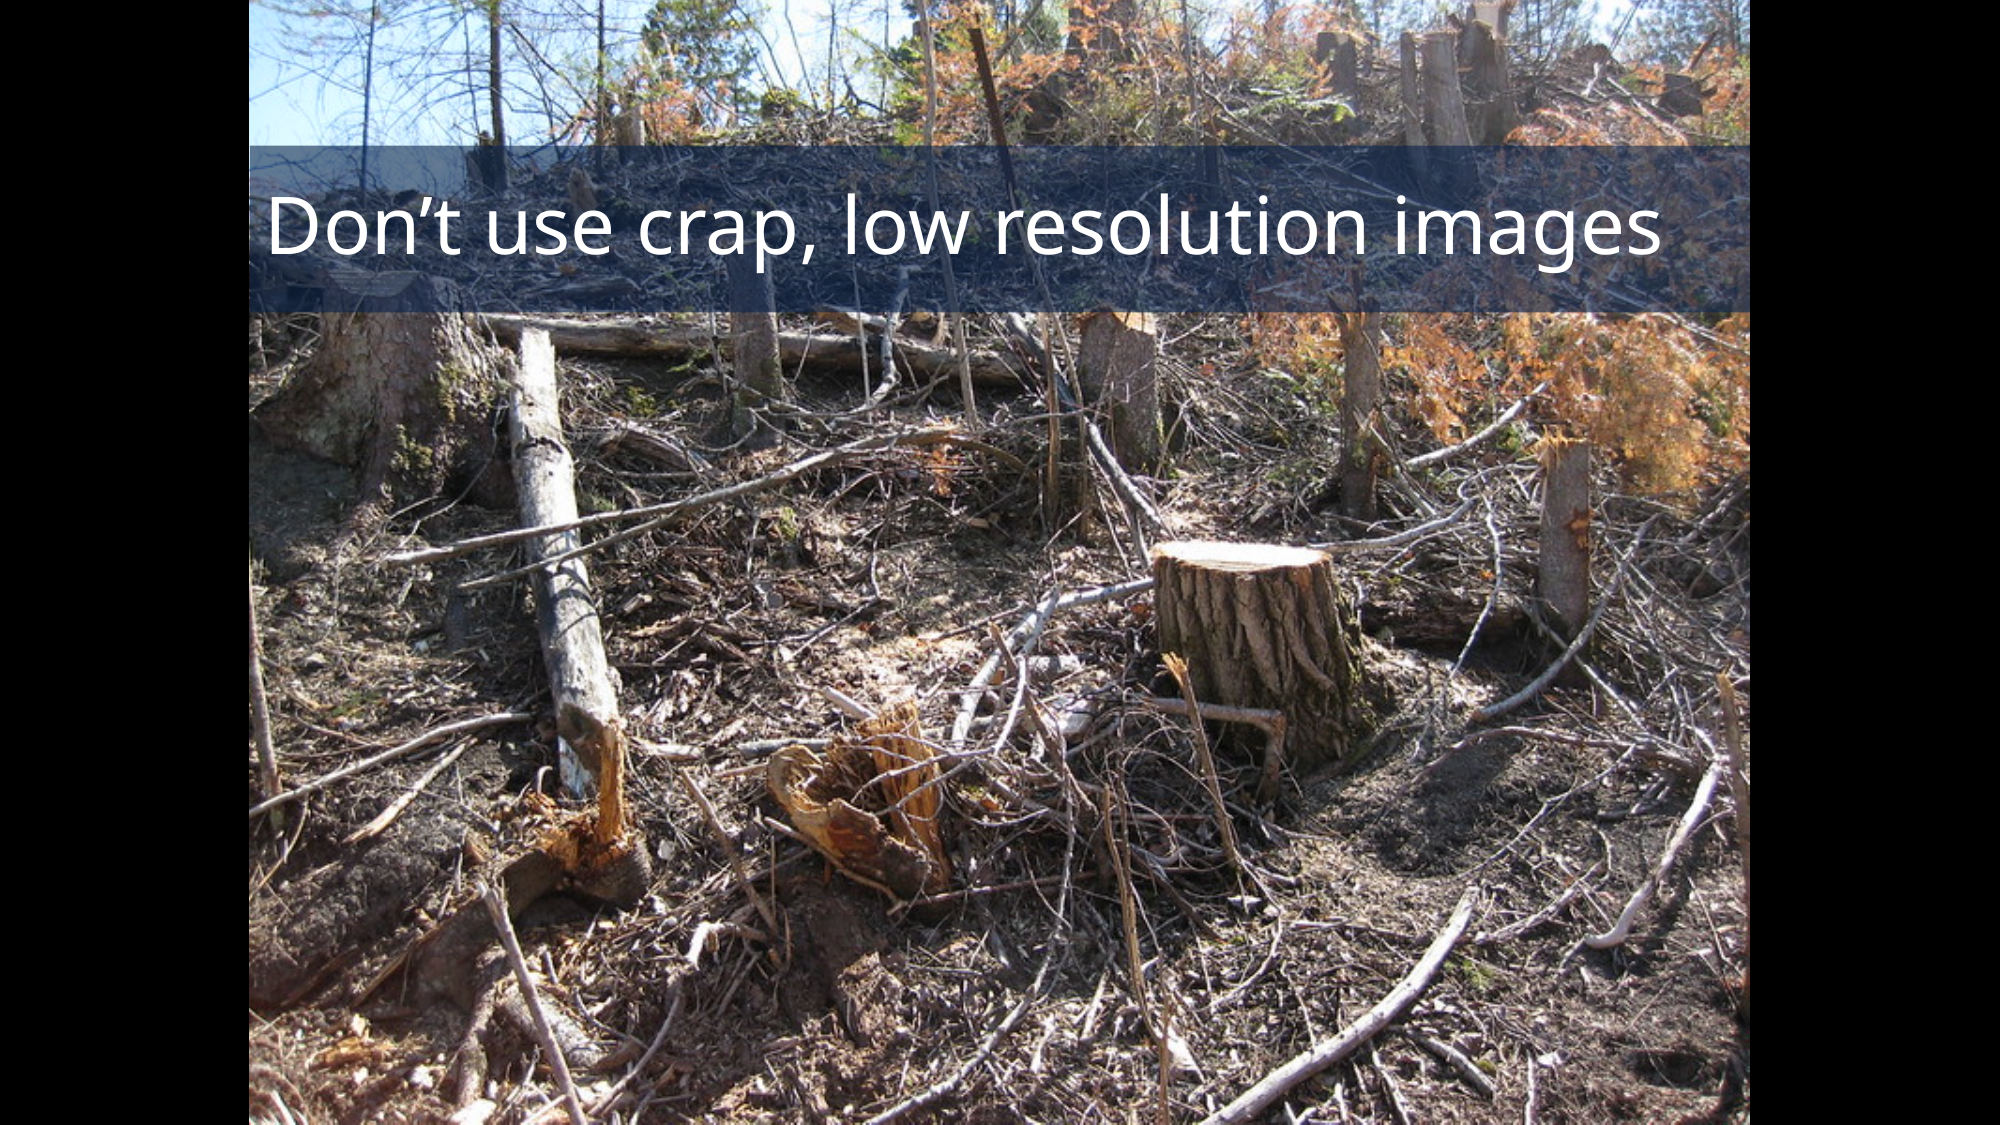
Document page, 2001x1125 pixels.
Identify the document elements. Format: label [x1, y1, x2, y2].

picture [249, 0, 1750, 1125]
